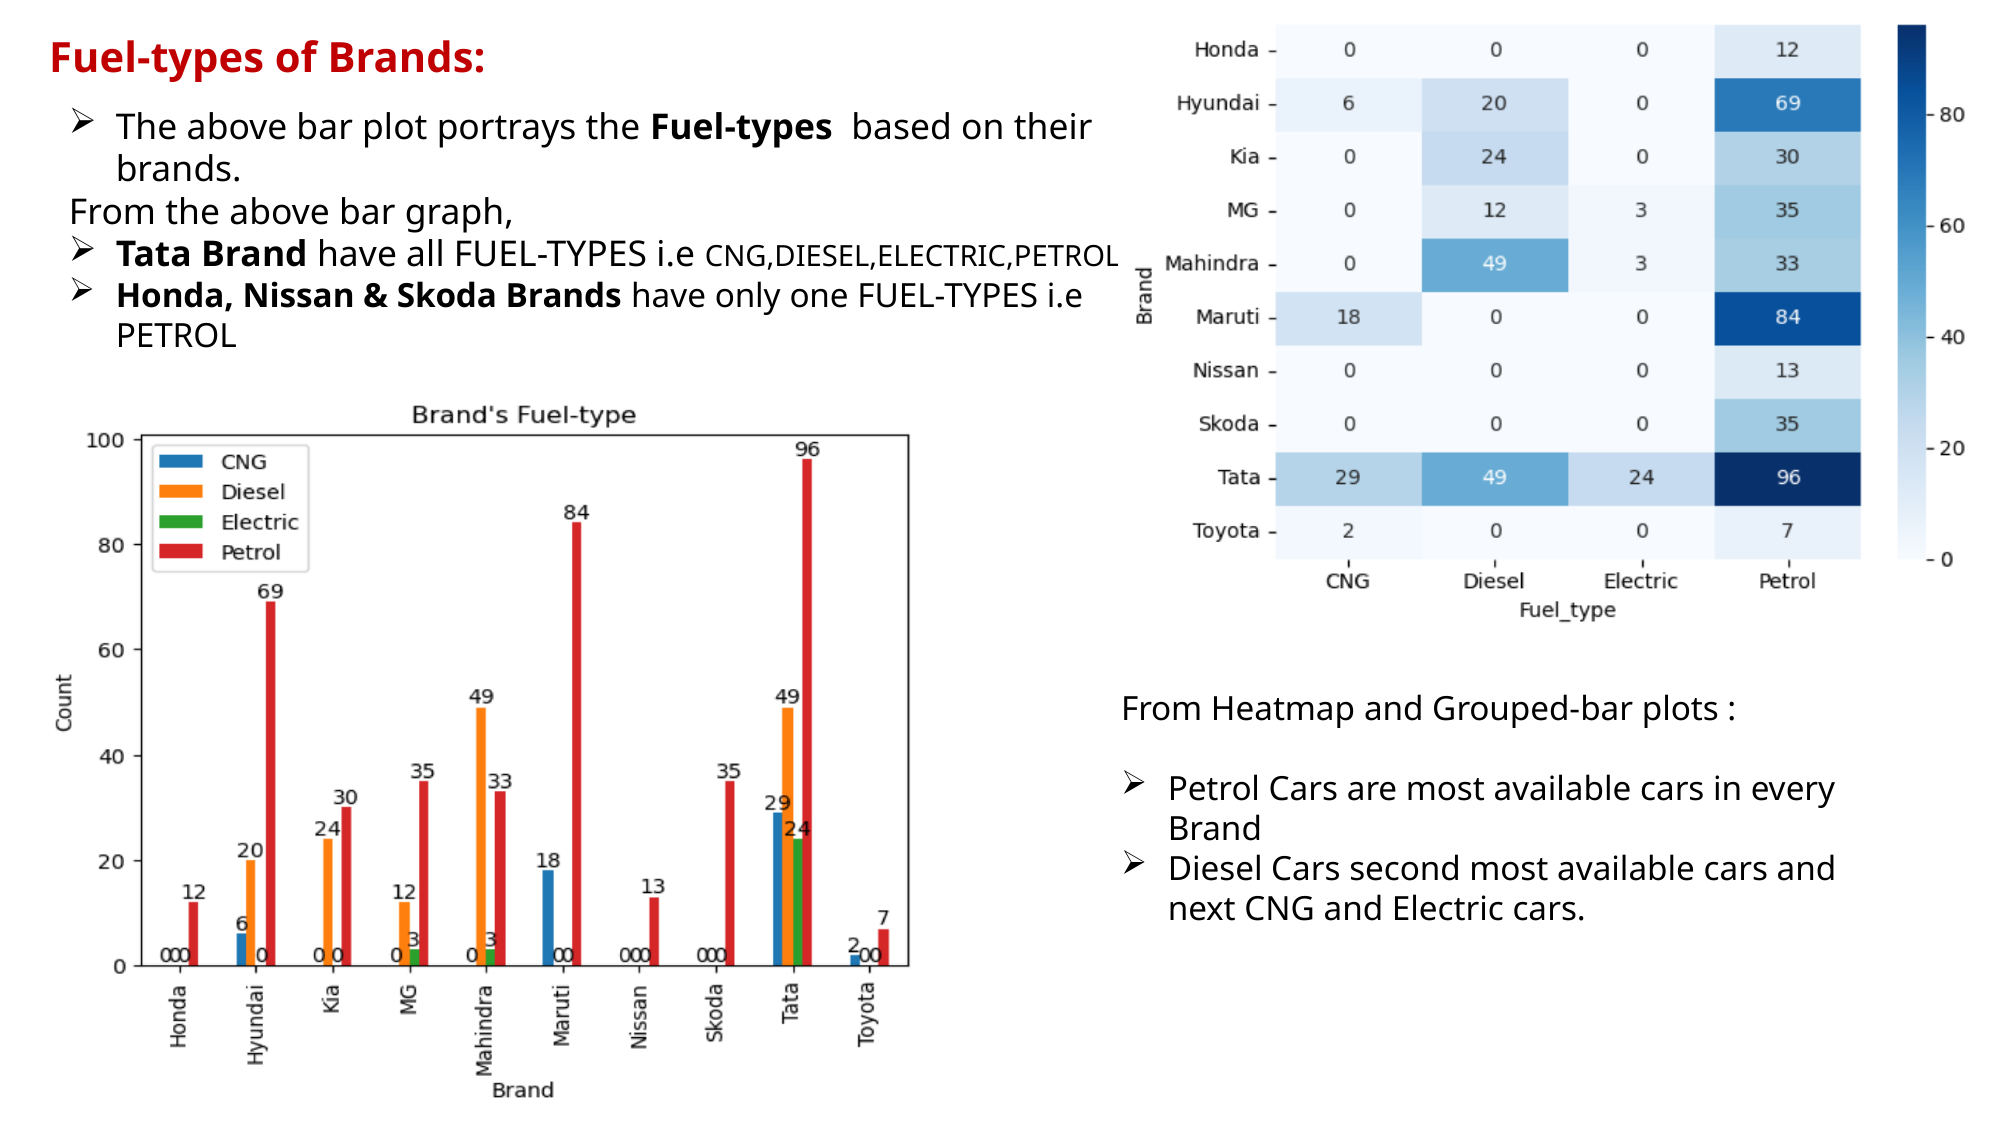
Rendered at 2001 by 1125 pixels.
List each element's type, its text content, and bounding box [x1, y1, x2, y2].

picture [33, 399, 941, 1103]
text_box The above bar plot portrays the Fuel-types based on their brands. From the above bar graph, Tata Brand have all FUEL-TYPES i.e CNG,DIESEL,ELECTRIC,PETROL Honda, Nissan & Skoda Brands have only one FUEL-TYPES i.e PETROL [34, 88, 1112, 369]
text_box Fuel-types of Brands: [34, 23, 621, 89]
text_box From Heatmap and Grouped-bar plots : Petrol Cars are most available cars in every Brand. Diesel Cars second most available cars and next CNG and Electric cars. [1085, 672, 1897, 942]
picture [1118, 0, 1984, 639]
